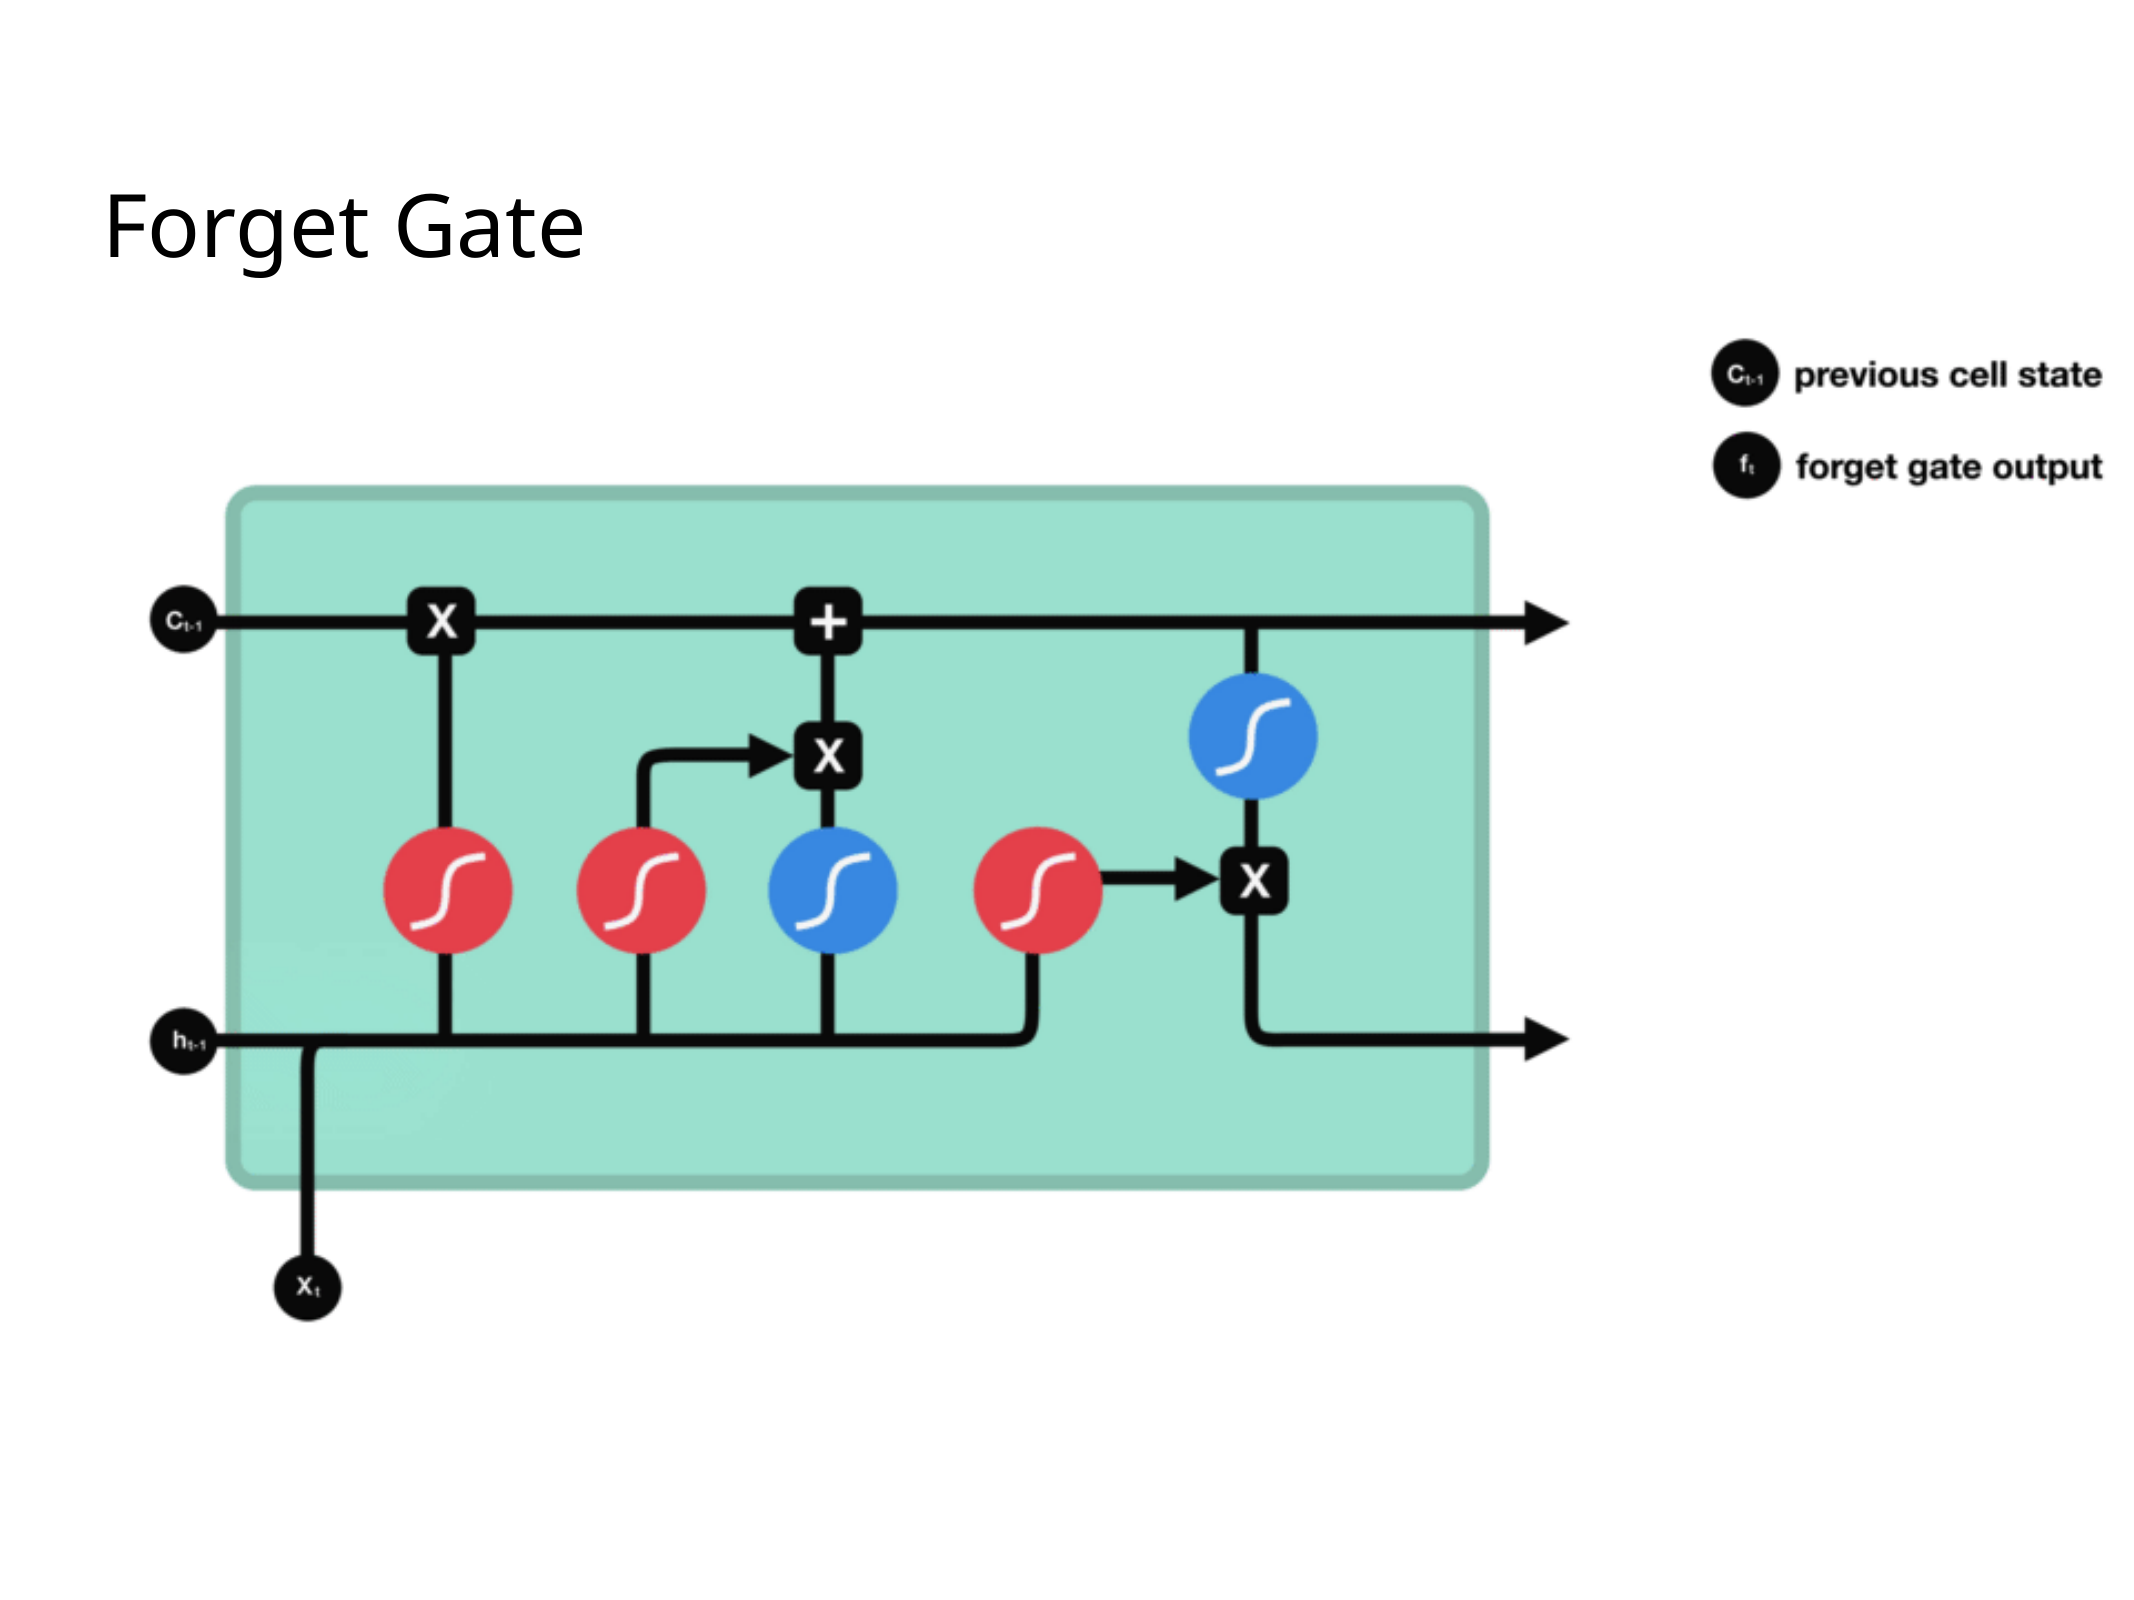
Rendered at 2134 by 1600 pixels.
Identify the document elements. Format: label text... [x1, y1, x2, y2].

title Forget Gate [93, 54, 2040, 284]
picture [24, 308, 2134, 1419]
